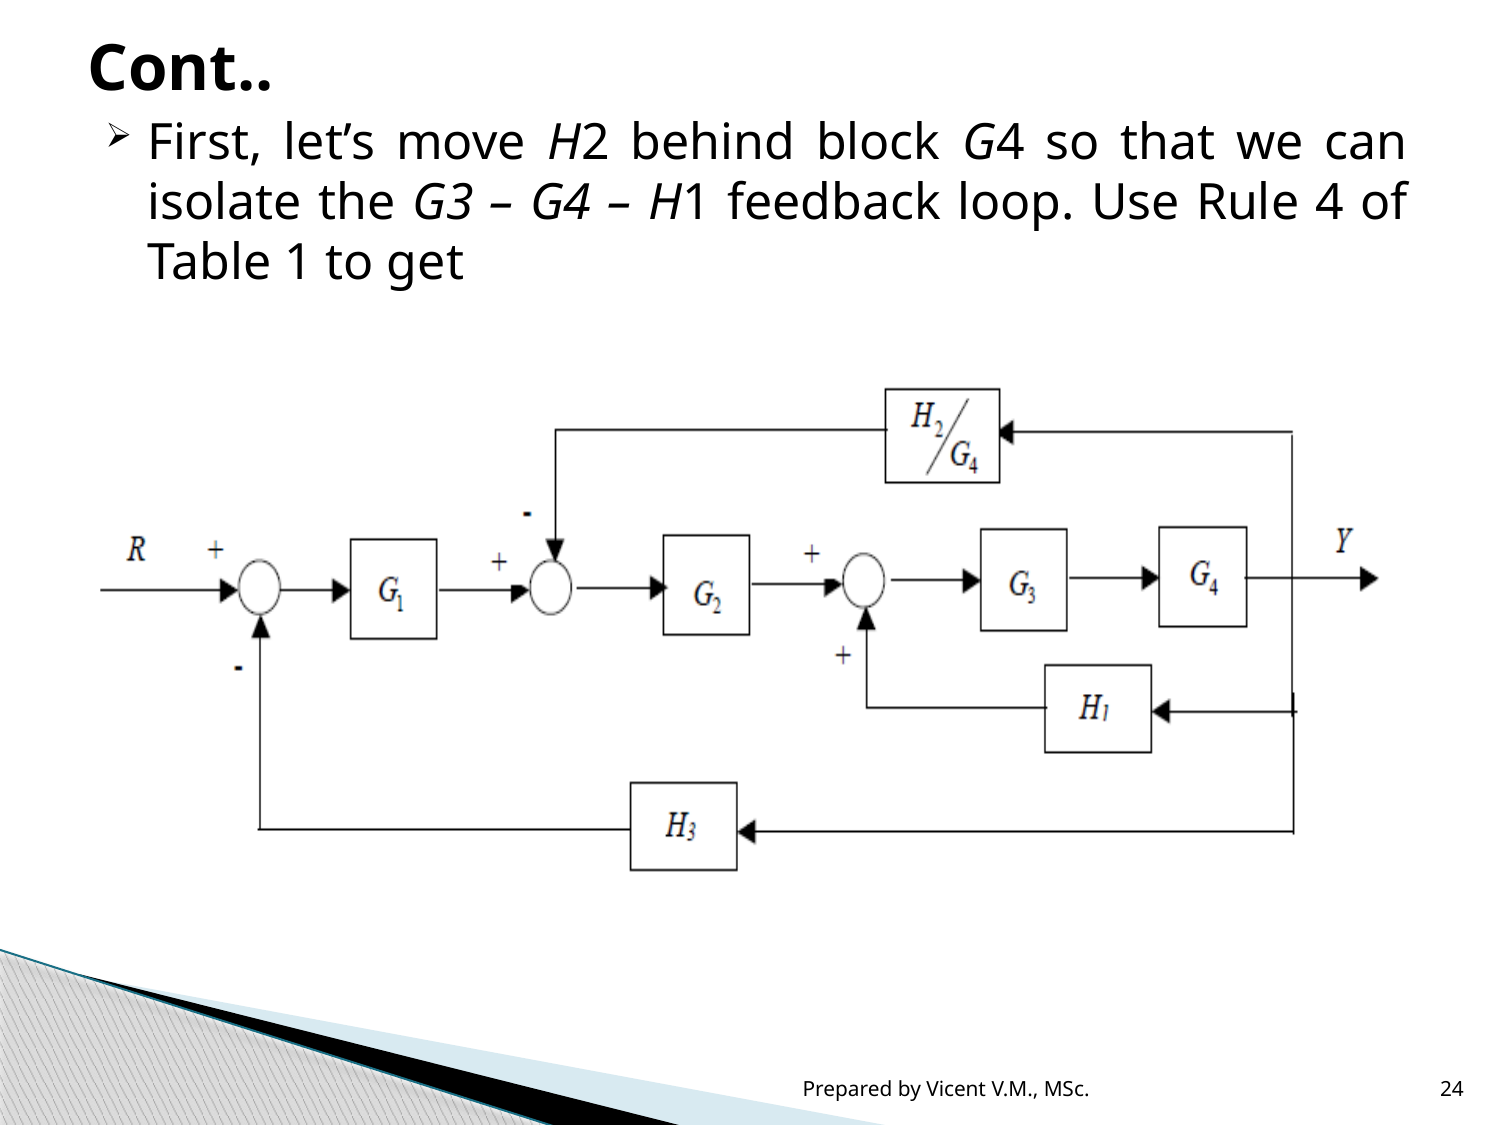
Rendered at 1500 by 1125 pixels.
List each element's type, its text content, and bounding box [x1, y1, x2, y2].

footer Prepared by Vicent V.M., MSc. [718, 1051, 1105, 1112]
list First, let’s move H2 behind block G4 so that we can isolate the G3 – G4 – H1 feedback loop. Use Rule 4 of Table 1 to get [72, 112, 1423, 1059]
slide_number 24 [1418, 1051, 1479, 1112]
title Cont.. [72, 19, 1423, 112]
picture [100, 373, 1396, 906]
